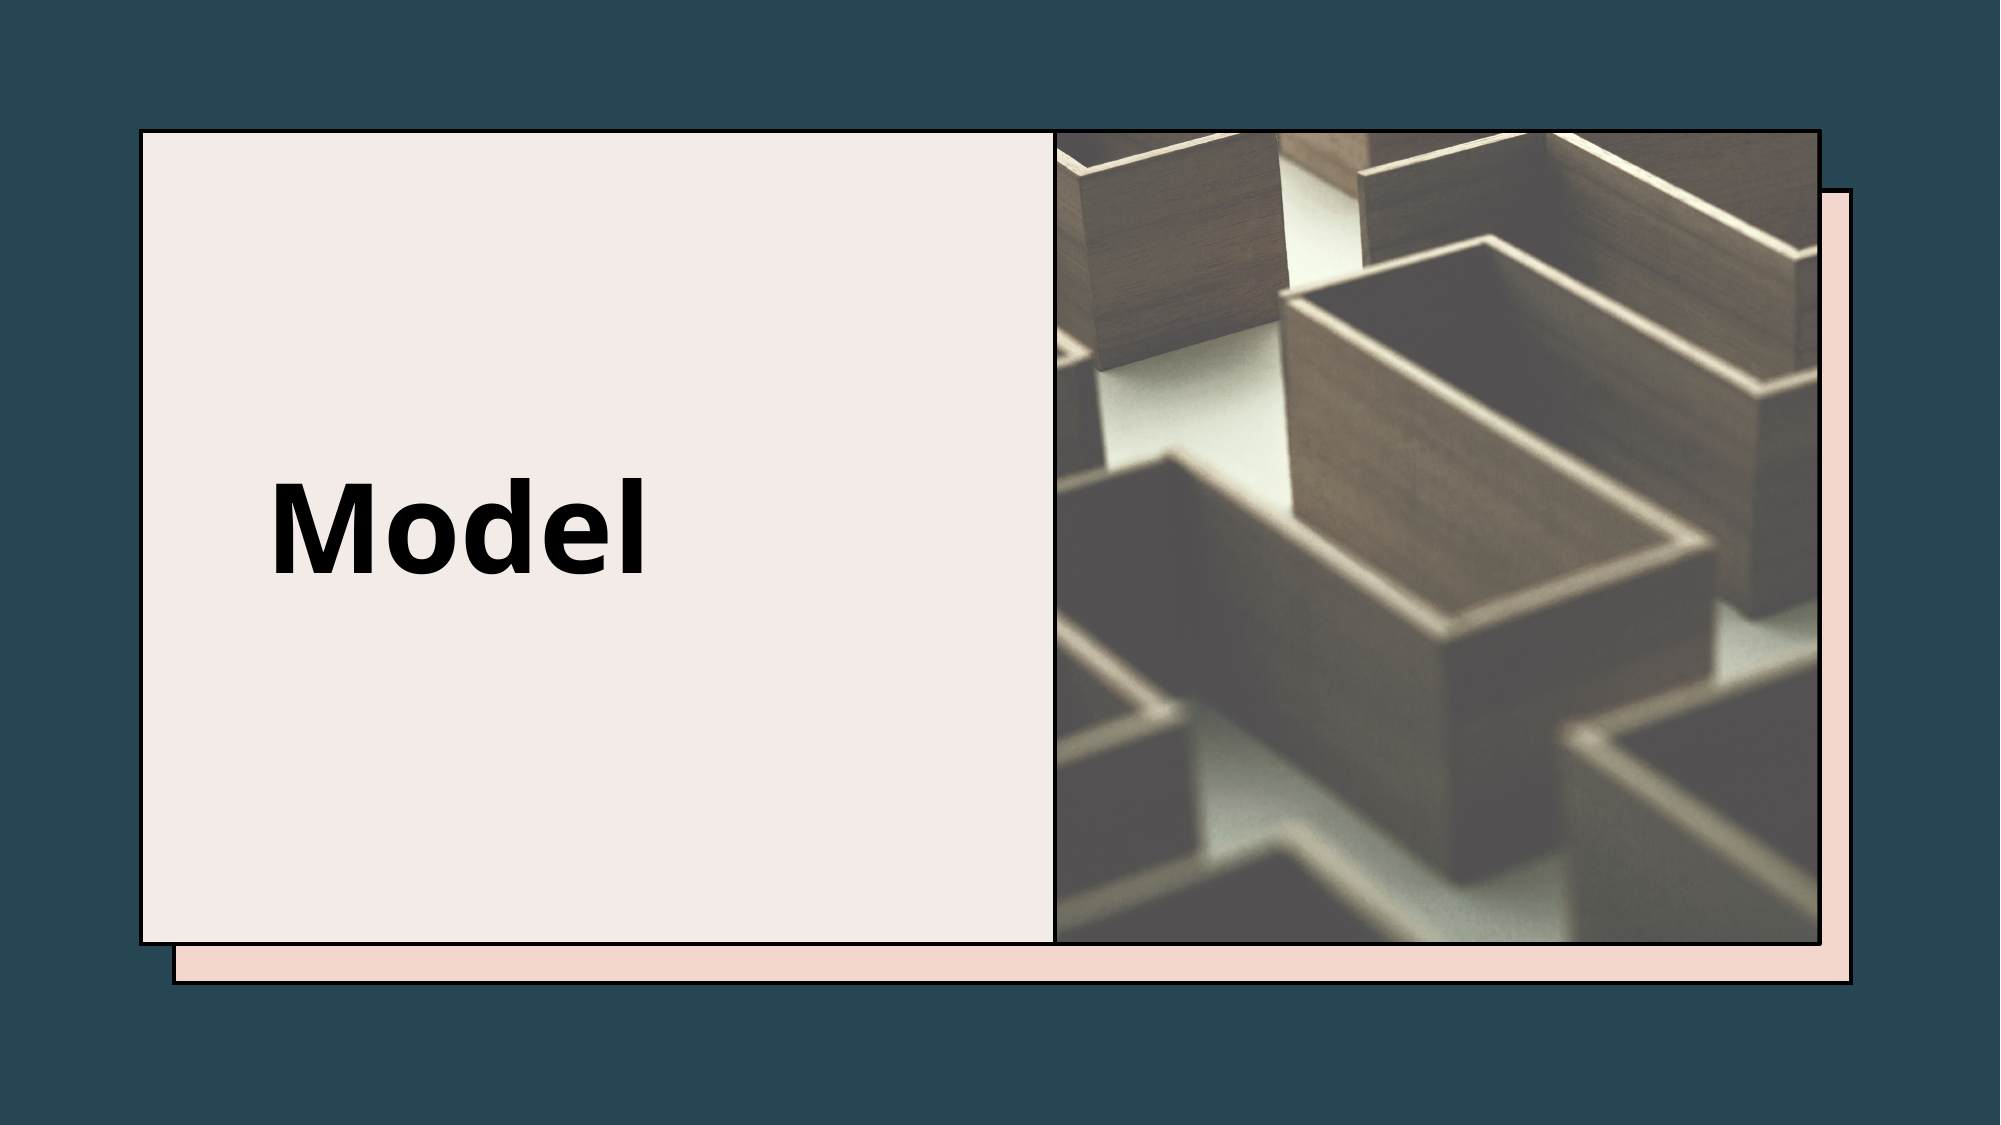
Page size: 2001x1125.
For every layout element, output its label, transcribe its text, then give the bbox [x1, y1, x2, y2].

picture [1056, 133, 1818, 942]
title Model [250, 458, 1050, 622]
